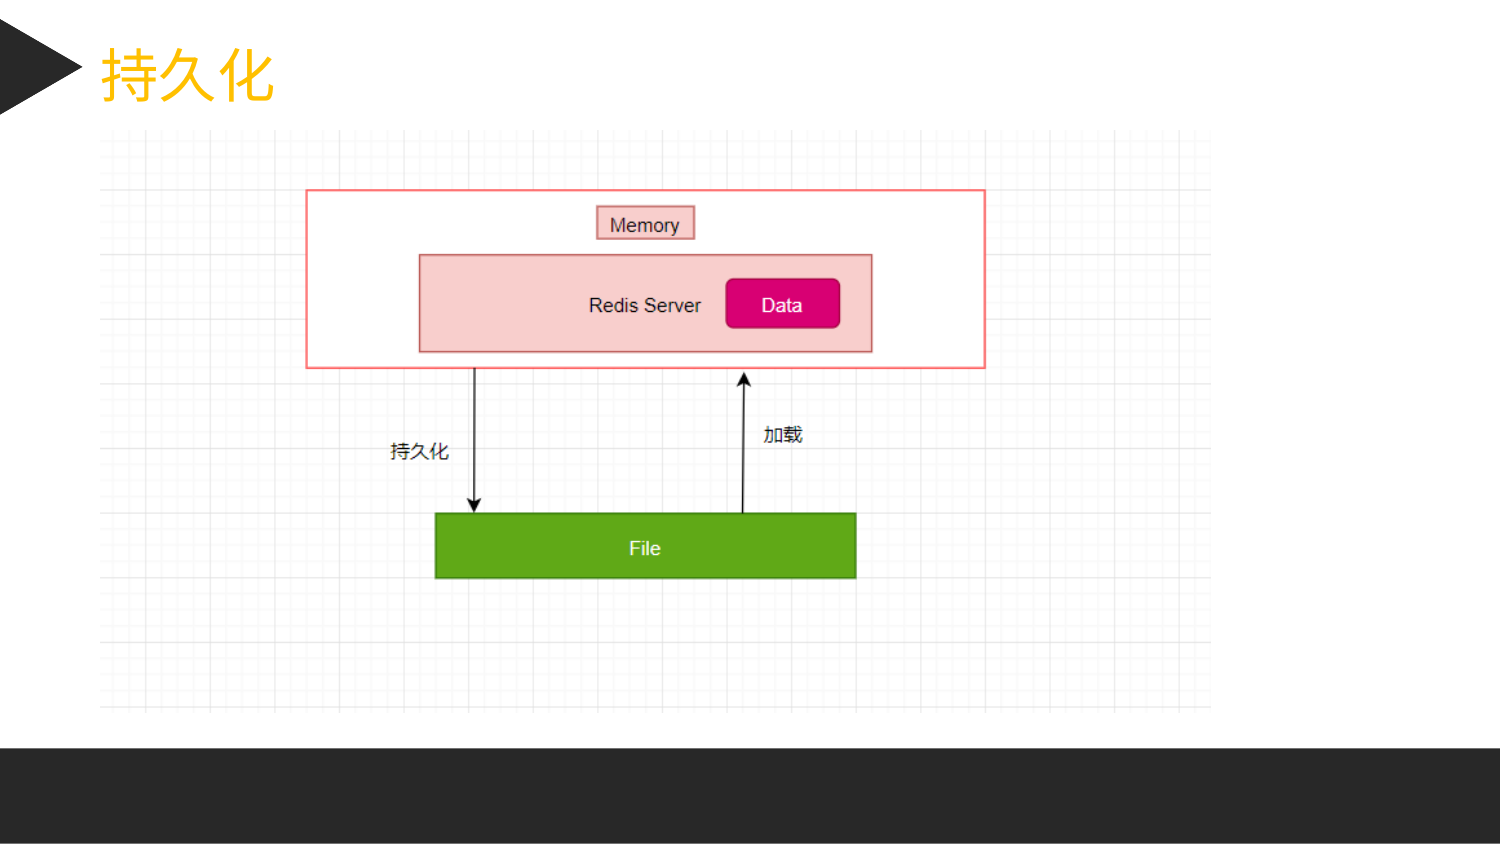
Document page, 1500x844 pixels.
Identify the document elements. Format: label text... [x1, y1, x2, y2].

text_box 持久化 [85, 32, 291, 117]
text_box [0, 19, 83, 115]
text_box [0, 748, 1500, 844]
picture [100, 130, 1211, 713]
